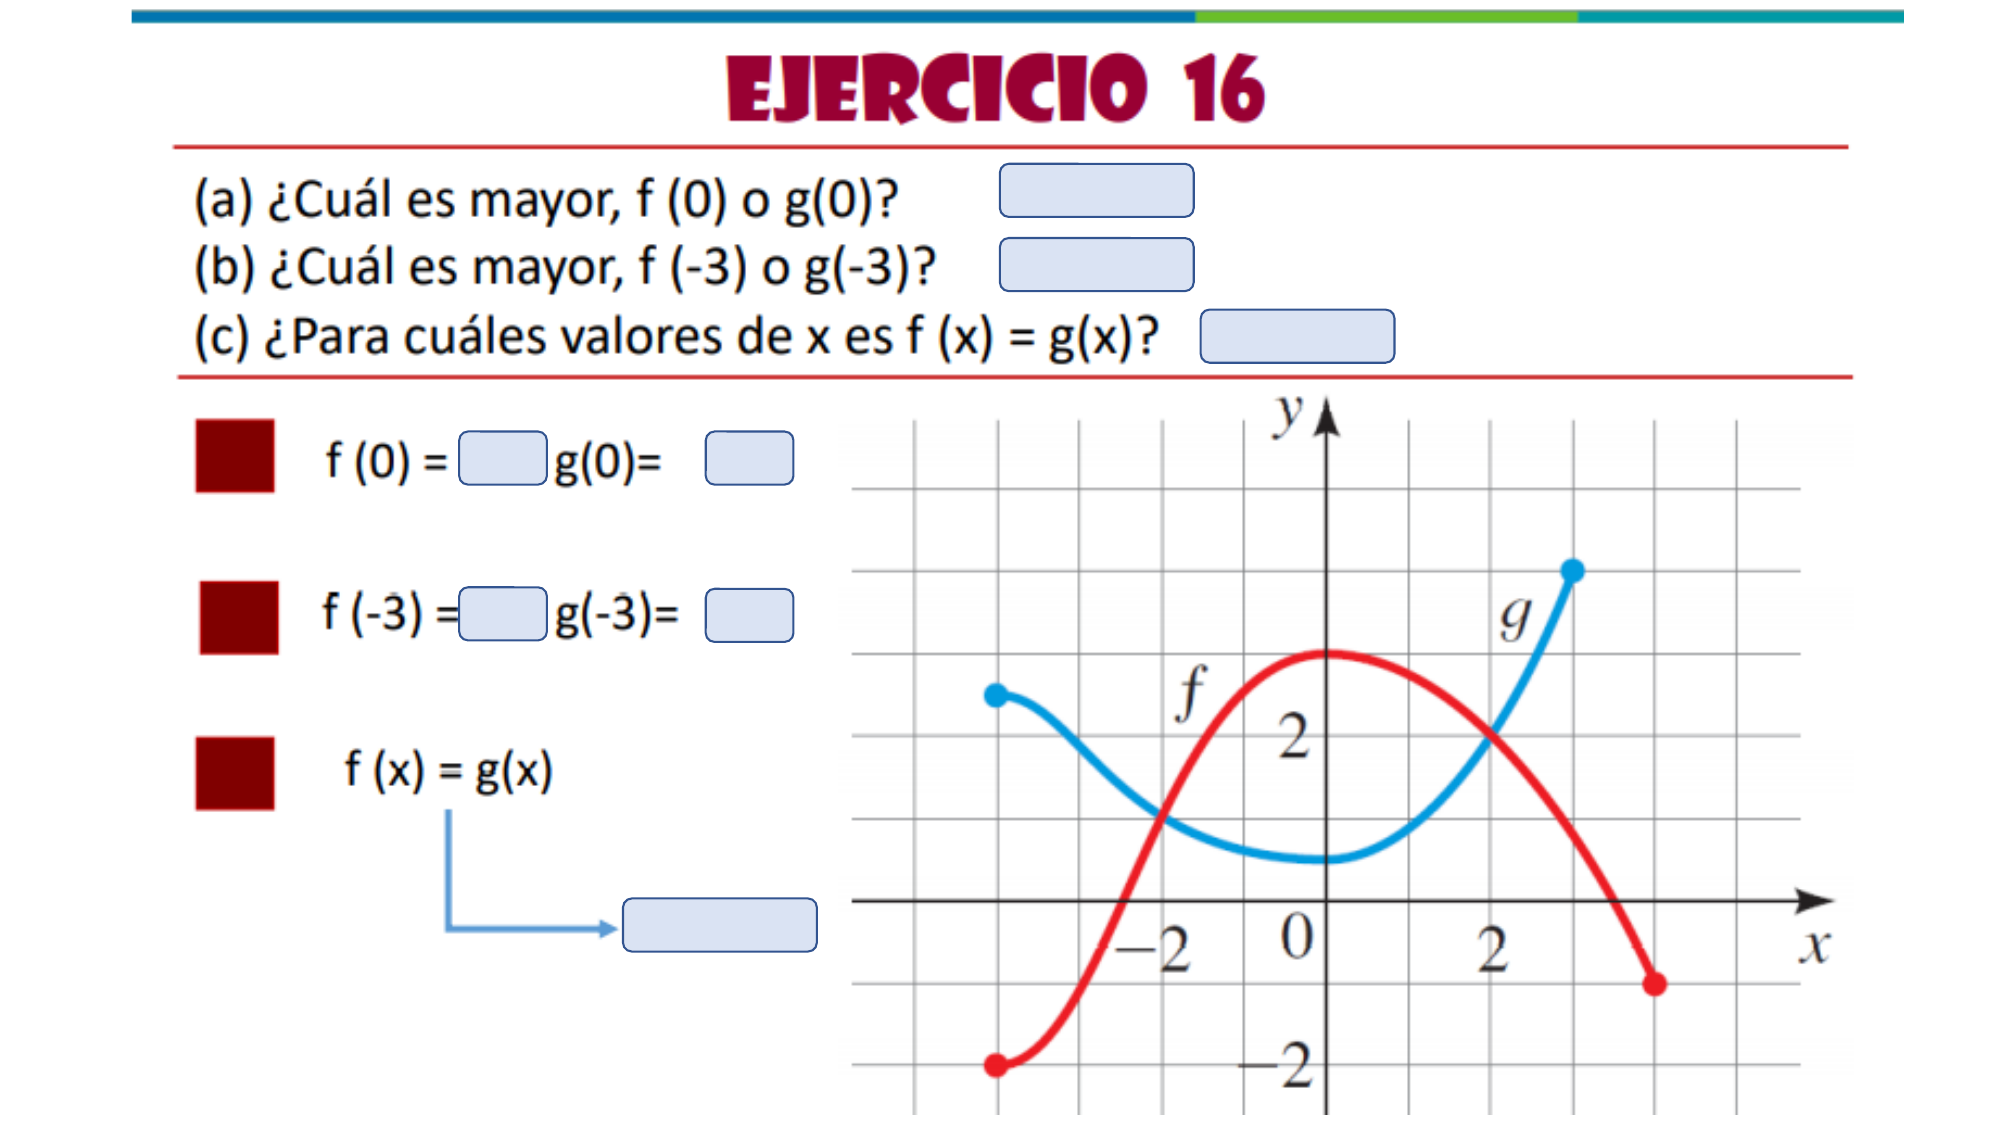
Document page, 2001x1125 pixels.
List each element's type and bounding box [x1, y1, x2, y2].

picture [131, 9, 1904, 1115]
